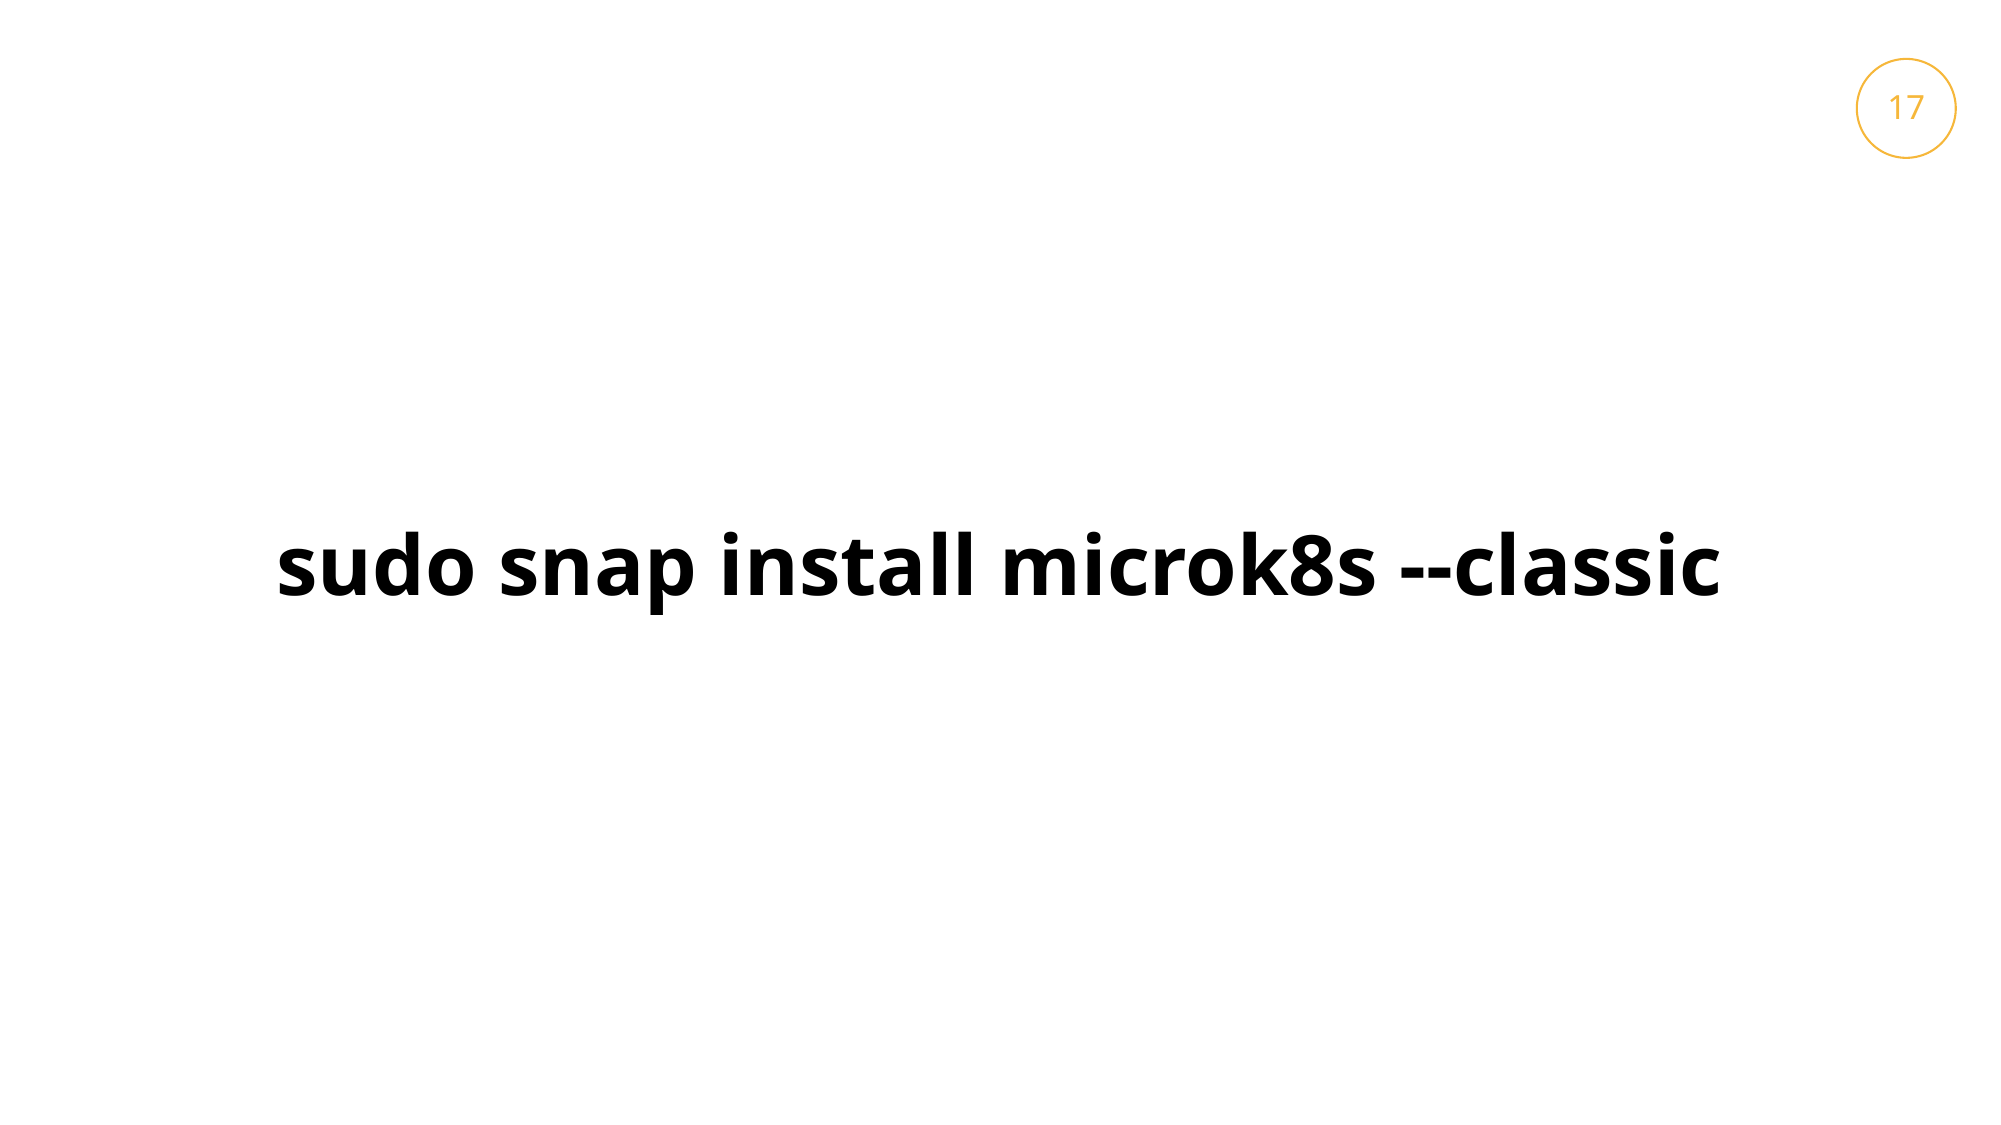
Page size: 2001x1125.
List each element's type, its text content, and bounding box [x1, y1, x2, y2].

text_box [1856, 58, 1956, 158]
text_box sudo snap install microk8s --classic [261, 504, 1739, 620]
